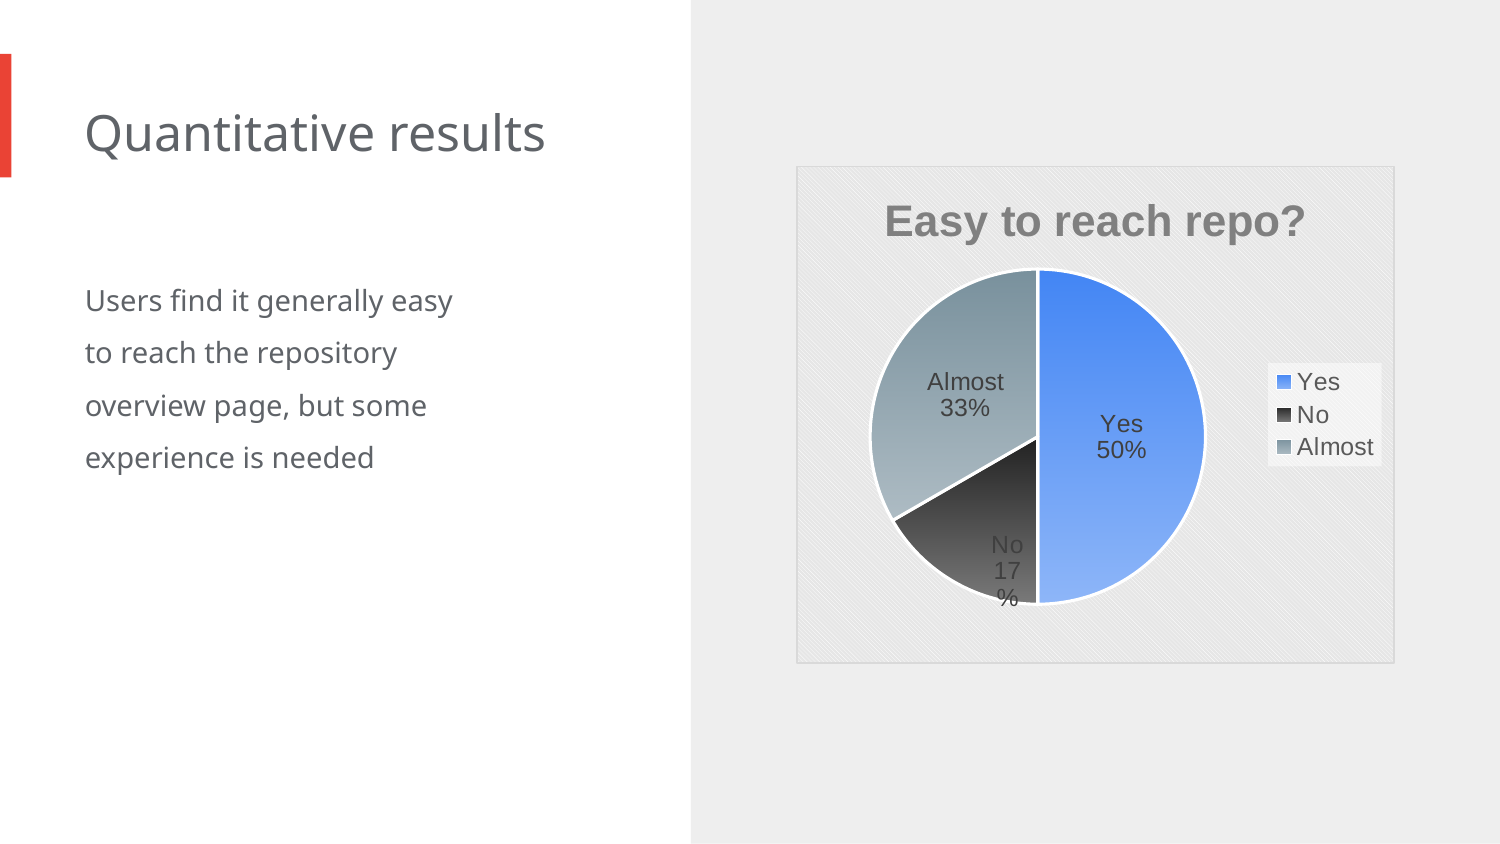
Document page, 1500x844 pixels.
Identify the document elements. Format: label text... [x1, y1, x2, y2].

text_box Users find it generally easy to reach the repository overview page, but some experience is needed [84, 249, 483, 490]
text_box Quantitative results [84, 85, 1234, 176]
chart [795, 165, 1396, 665]
text_box [690, 0, 1500, 844]
